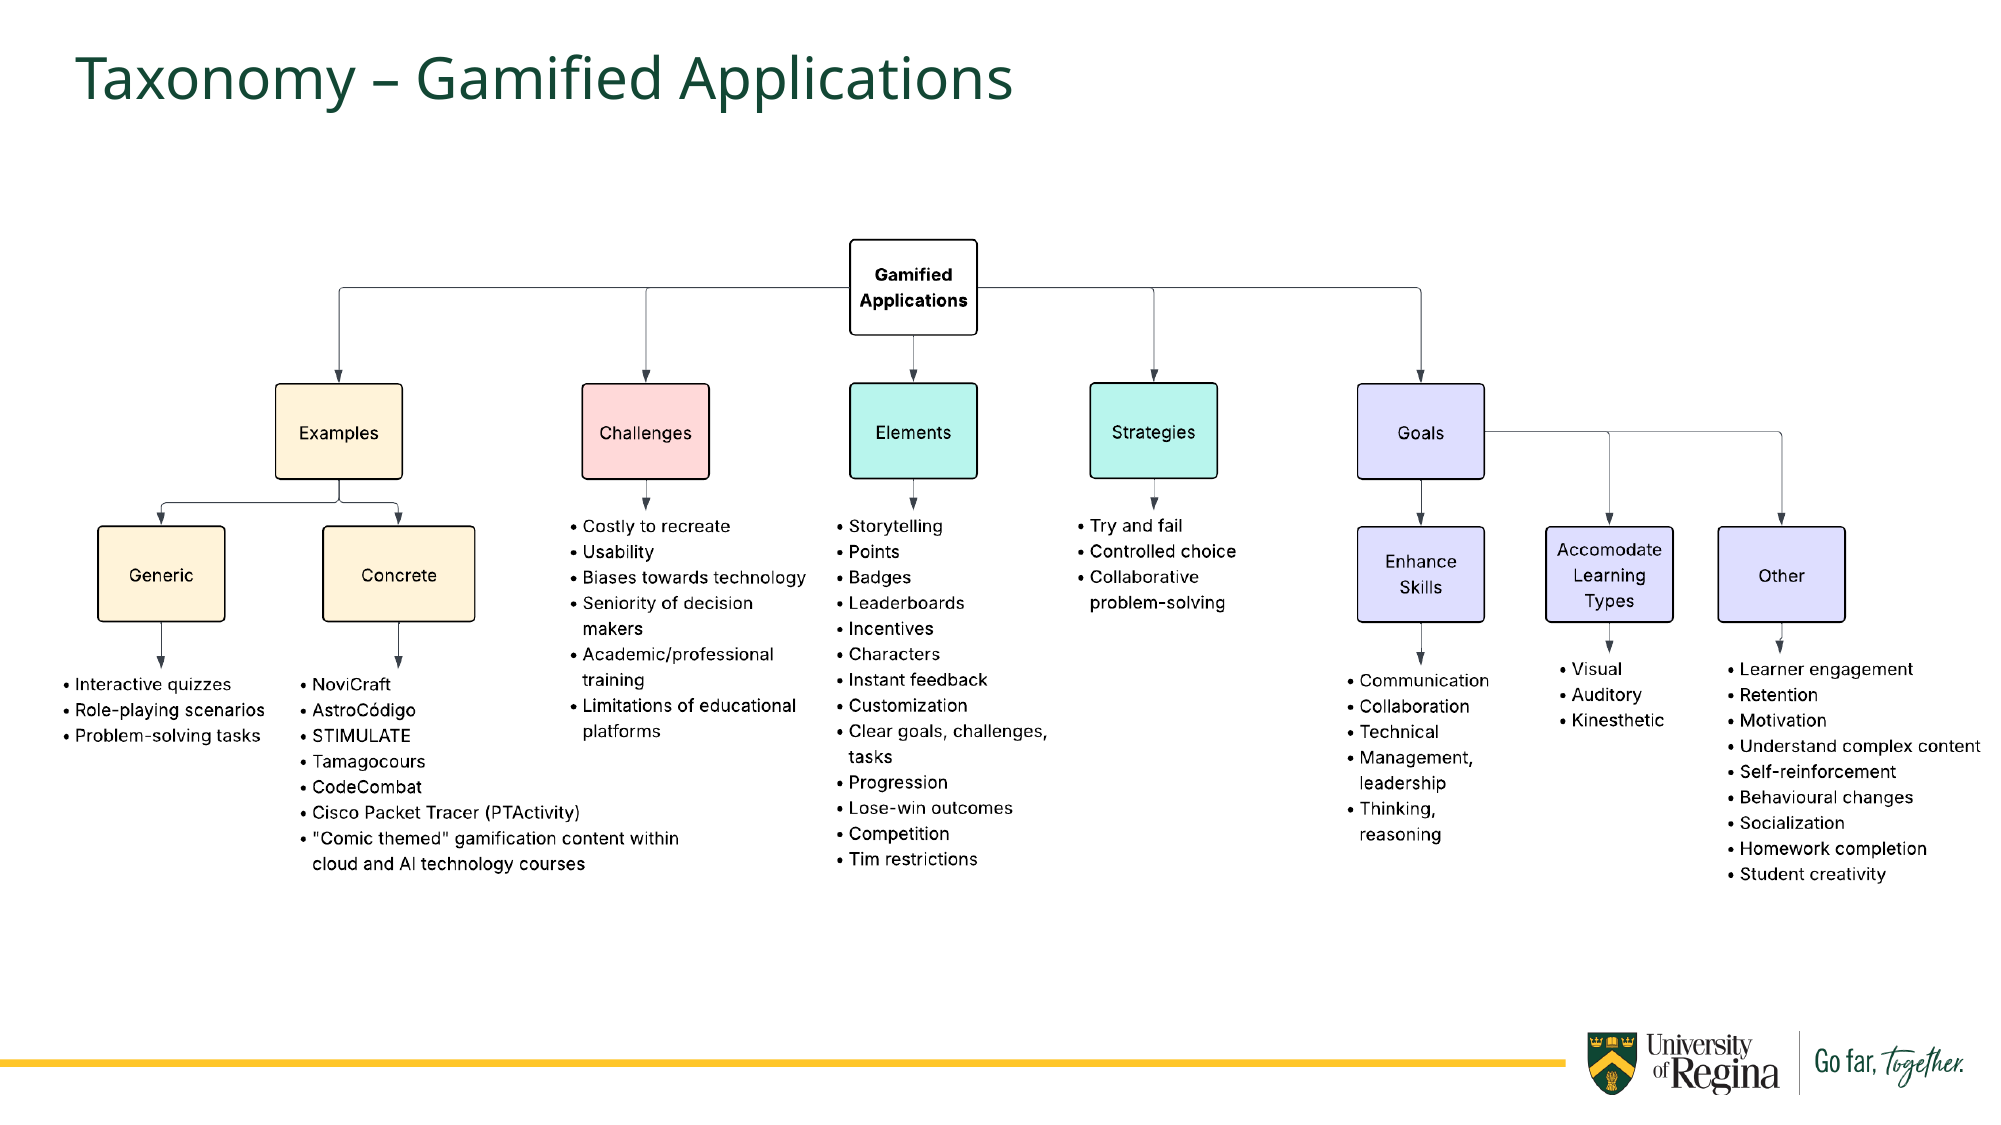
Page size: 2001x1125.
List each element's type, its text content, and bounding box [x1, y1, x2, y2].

list Taxonomy – Gamified Applications [59, 41, 1841, 165]
picture [0, 165, 2000, 960]
